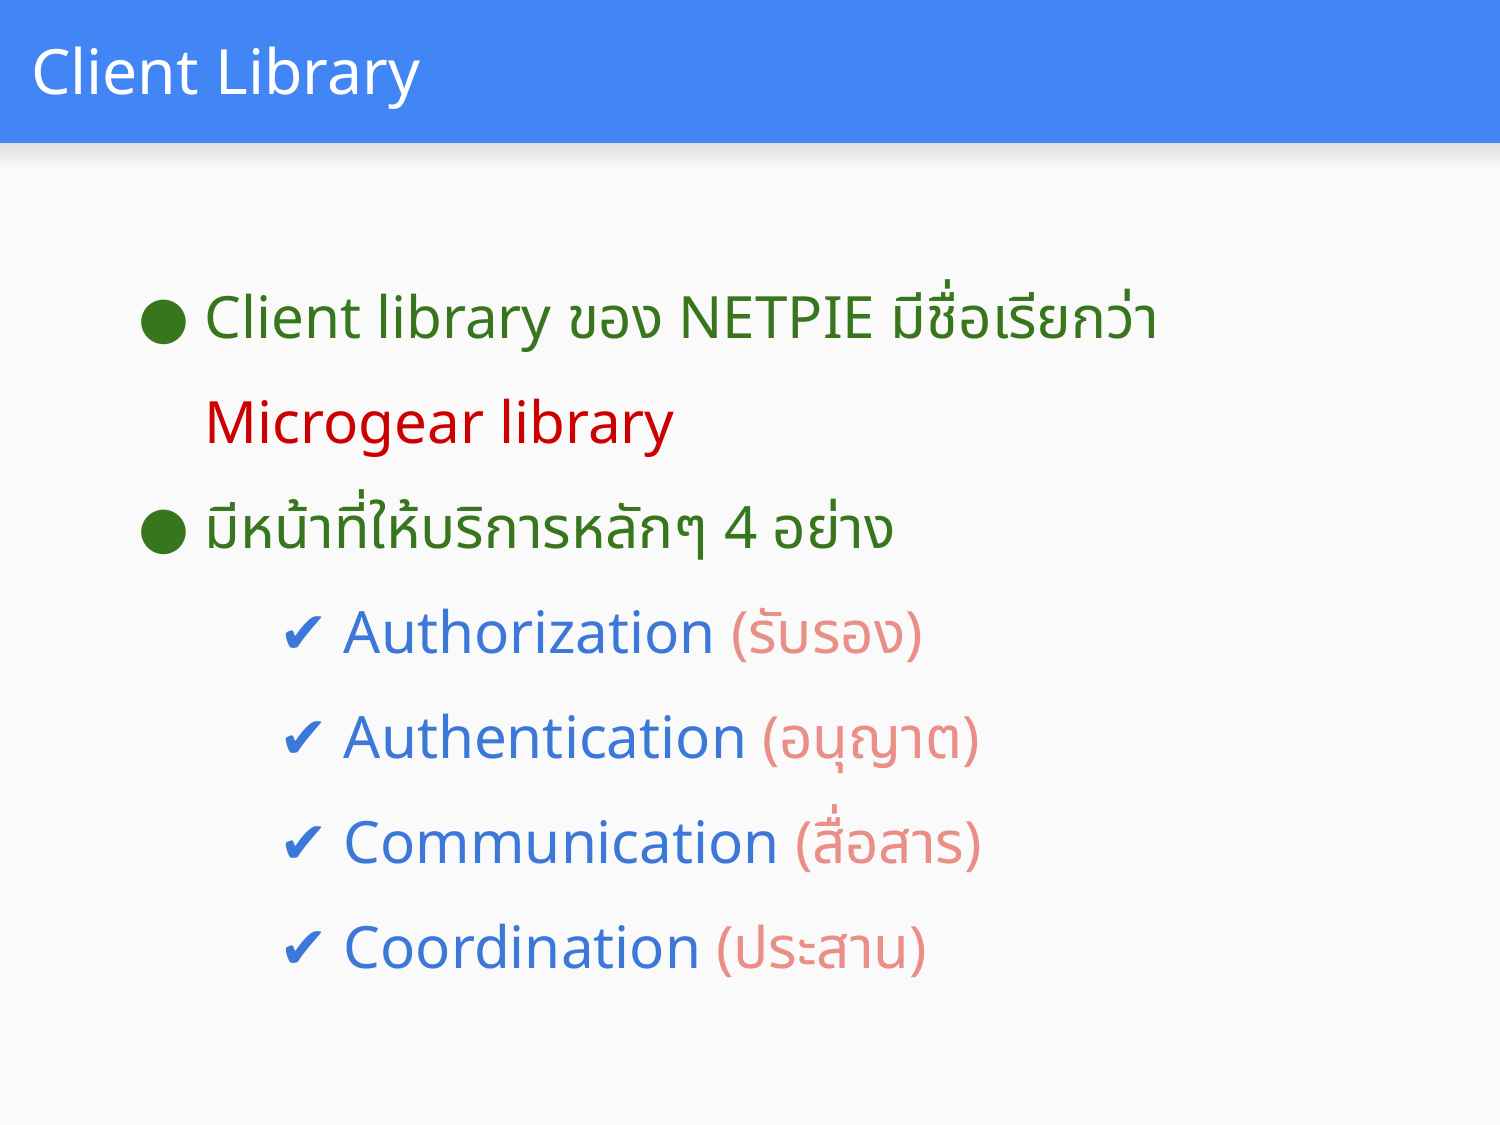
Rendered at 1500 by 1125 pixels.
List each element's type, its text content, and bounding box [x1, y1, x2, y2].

title Client Library [16, 3, 1464, 136]
text_box Client library ของ NETPIE มีชื่อเรียกว่า Microgear library มีหน้าที่ให้บริการหลักๆ 4 อย่าง ✔ Authorization (รับรอง) ✔ Authentication (อนุญาต) ✔ Communication (สื่อสาร) ✔ Coordination (ประสาน) [114, 230, 1386, 1018]
